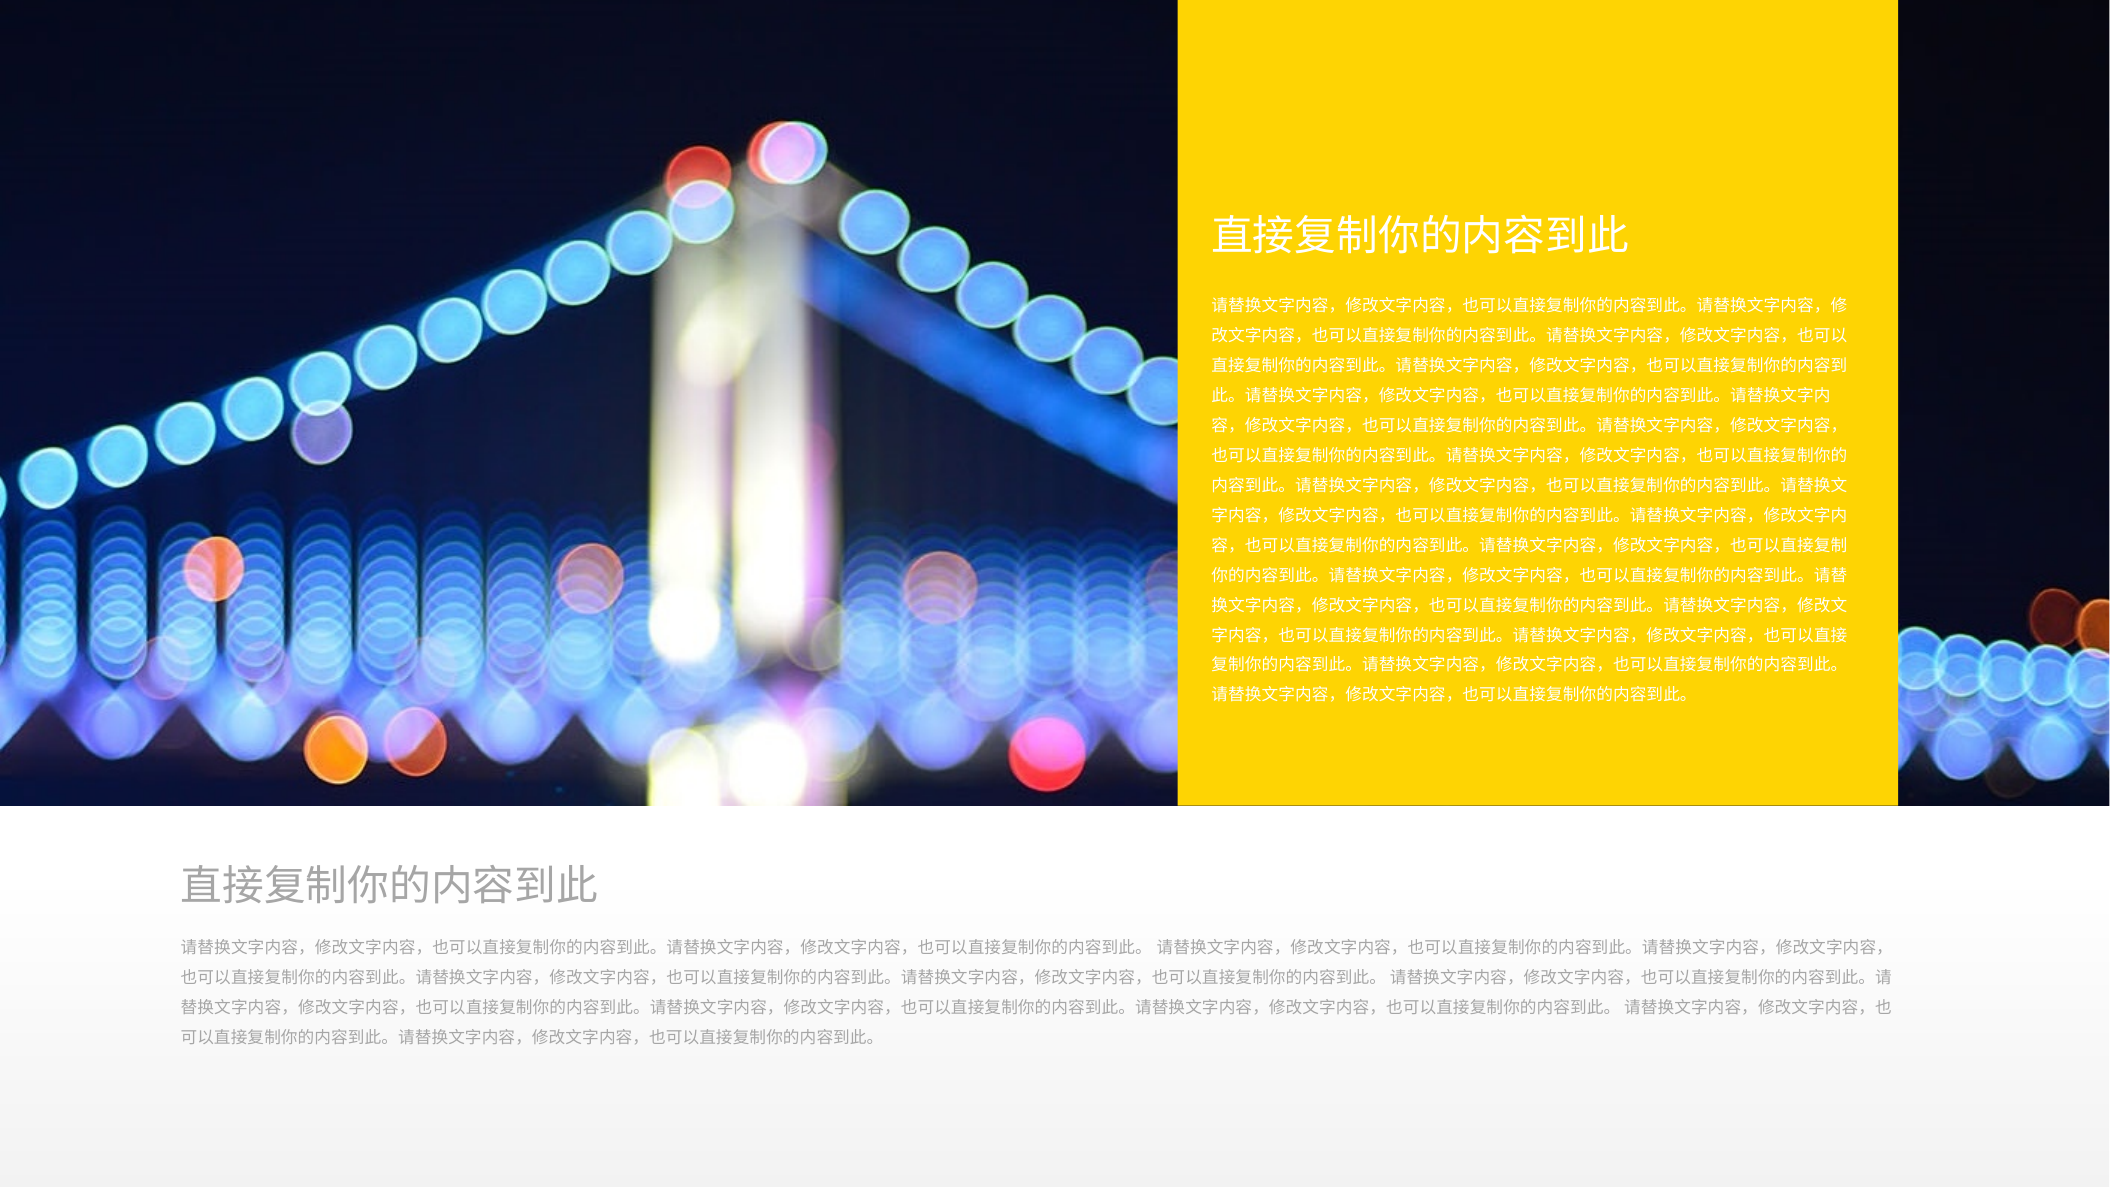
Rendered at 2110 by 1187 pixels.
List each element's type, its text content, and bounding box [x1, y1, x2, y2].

text_box 请替换文字内容，修改文字内容，也可以直接复制你的内容到此。请替换文字内容，修改文字内容，也可以直接复制你的内容到此。请替换文字内容，修改文字内容，也可以直接复制你的内容到此。请替换文字内容，修改文字内容，也可以直接复制你的内容到此。请替换文字内容，修改文字内容，也可以直接复制你的内容到此。请替换文字内容，修改文字内容，也可以直接复制你的内容到此。请替换文字内容，修改文字内容，也可以直接复制你的内容到此。请替换文字内容，修改文字内容，也可以直接复制你的内容到此。请替换文字内容，修改文字内容，也可以直接复制你的内容到此。请替换文字内容，修改文字内容，也可以直接复制你的内容到此。请替换文字内容，修改文字内容，也可以直接复制你的内容到此。请替换文字内容，修改文字内容，也可以直接复制你的内容到此。请替换文字内容，修改文字内容，也可以直接复制你的内容到此。请替换文字内容，修改文字内容，也可以直接复制你的内容到此。请替换文字内容，修改文字内容，也可以直接复制你的内容到此。请替换文字内容，修改文字内容，也可以直接复制你的内容到此。请替换文字内容，修改文字内容，也可以直接复制你的内容到此。请替换文字内容，修改文字内容，也可以直接复制你的内容到此。 [1211, 285, 1865, 705]
text_box [1177, 0, 1899, 807]
text_box 直接复制你的内容到此 [1211, 208, 1693, 259]
text_box [0, 0, 1177, 807]
text_box 直接复制你的内容到此 [180, 858, 618, 909]
text_box 请替换文字内容，修改文字内容，也可以直接复制你的内容到此。请替换文字内容，修改文字内容，也可以直接复制你的内容到此。 请替换文字内容，修改文字内容，也可以直接复制你的内容到此。请替换文字内容，修改文字内容，也可以直接复制你的内容到此。请替换文字内容，修改文字内容，也可以直接复制你的内容到此。请替换文字内容，修改文字内容，也可以直接复制你的内容到此。 请替换文字内容，修改文字内容，也可以直接复制你的内容到此。请替换文字内容，修改文字内容，也可以直接复制你的内容到此。请替换文字内容，修改文字内容，也可以直接复制你的内容到此。请替换文字内容，修改文字内容，也可以直接复制你的内容到此。 请替换文字内容，修改文字内容，也可以直接复制你的内容到此。请替换文字内容，修改文字内容，也可以直接复制你的内容到此。 [180, 927, 1894, 1048]
text_box [1899, 0, 2110, 807]
